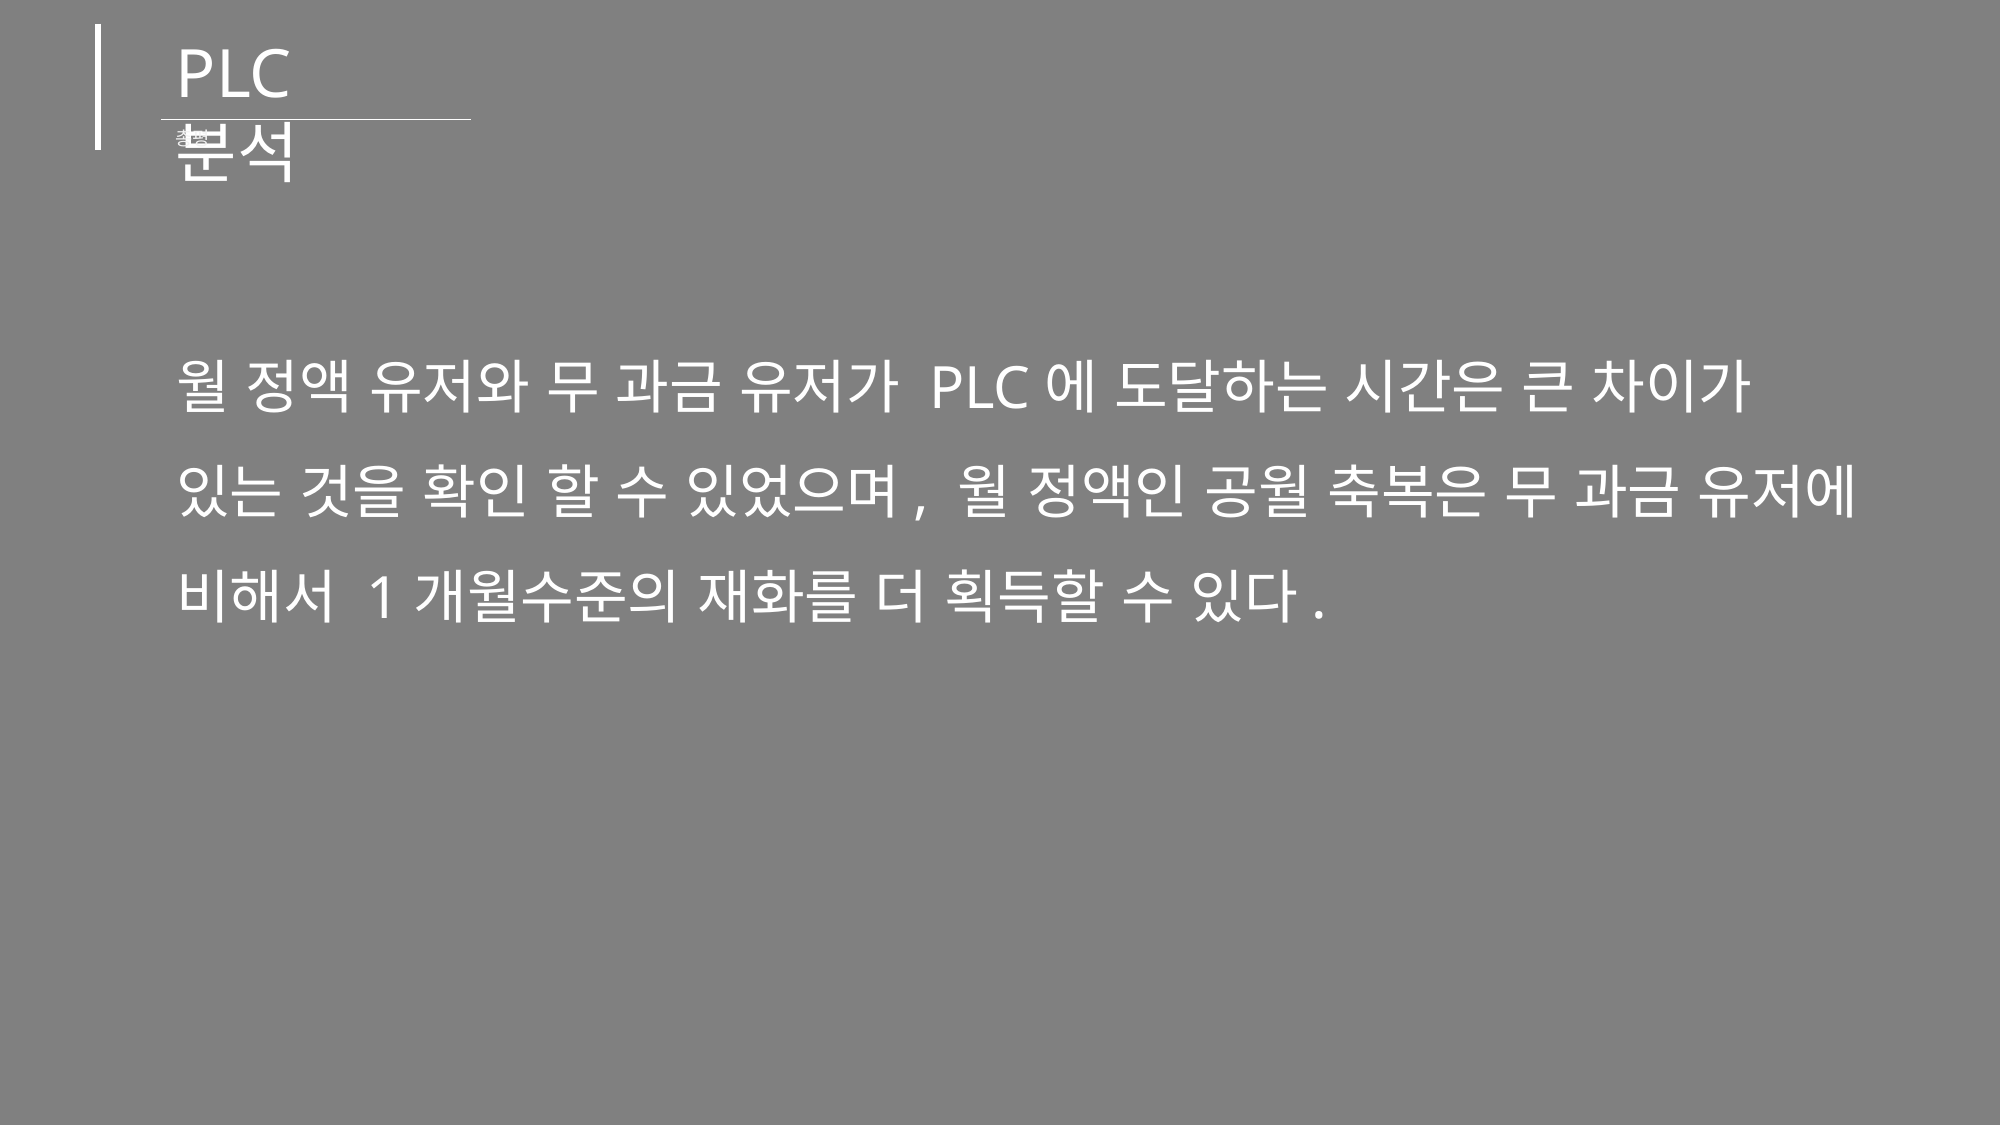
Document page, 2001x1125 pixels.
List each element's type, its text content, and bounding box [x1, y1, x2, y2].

text_box PLC 분석 [161, 23, 453, 119]
text_box PLC 분석 [161, 120, 453, 199]
text_box 총평 [161, 120, 305, 157]
text_box 월 정액 유저와 무 과금 유저가 PLC에 도달하는 시간은 큰 차이가 있는 것을 확인 할 수 있었으며, 월 정액인 공월 축복은 무 과금 유저에 비해서 1개월수준의 재화를 더 획득할 수 있다. [161, 307, 1904, 638]
